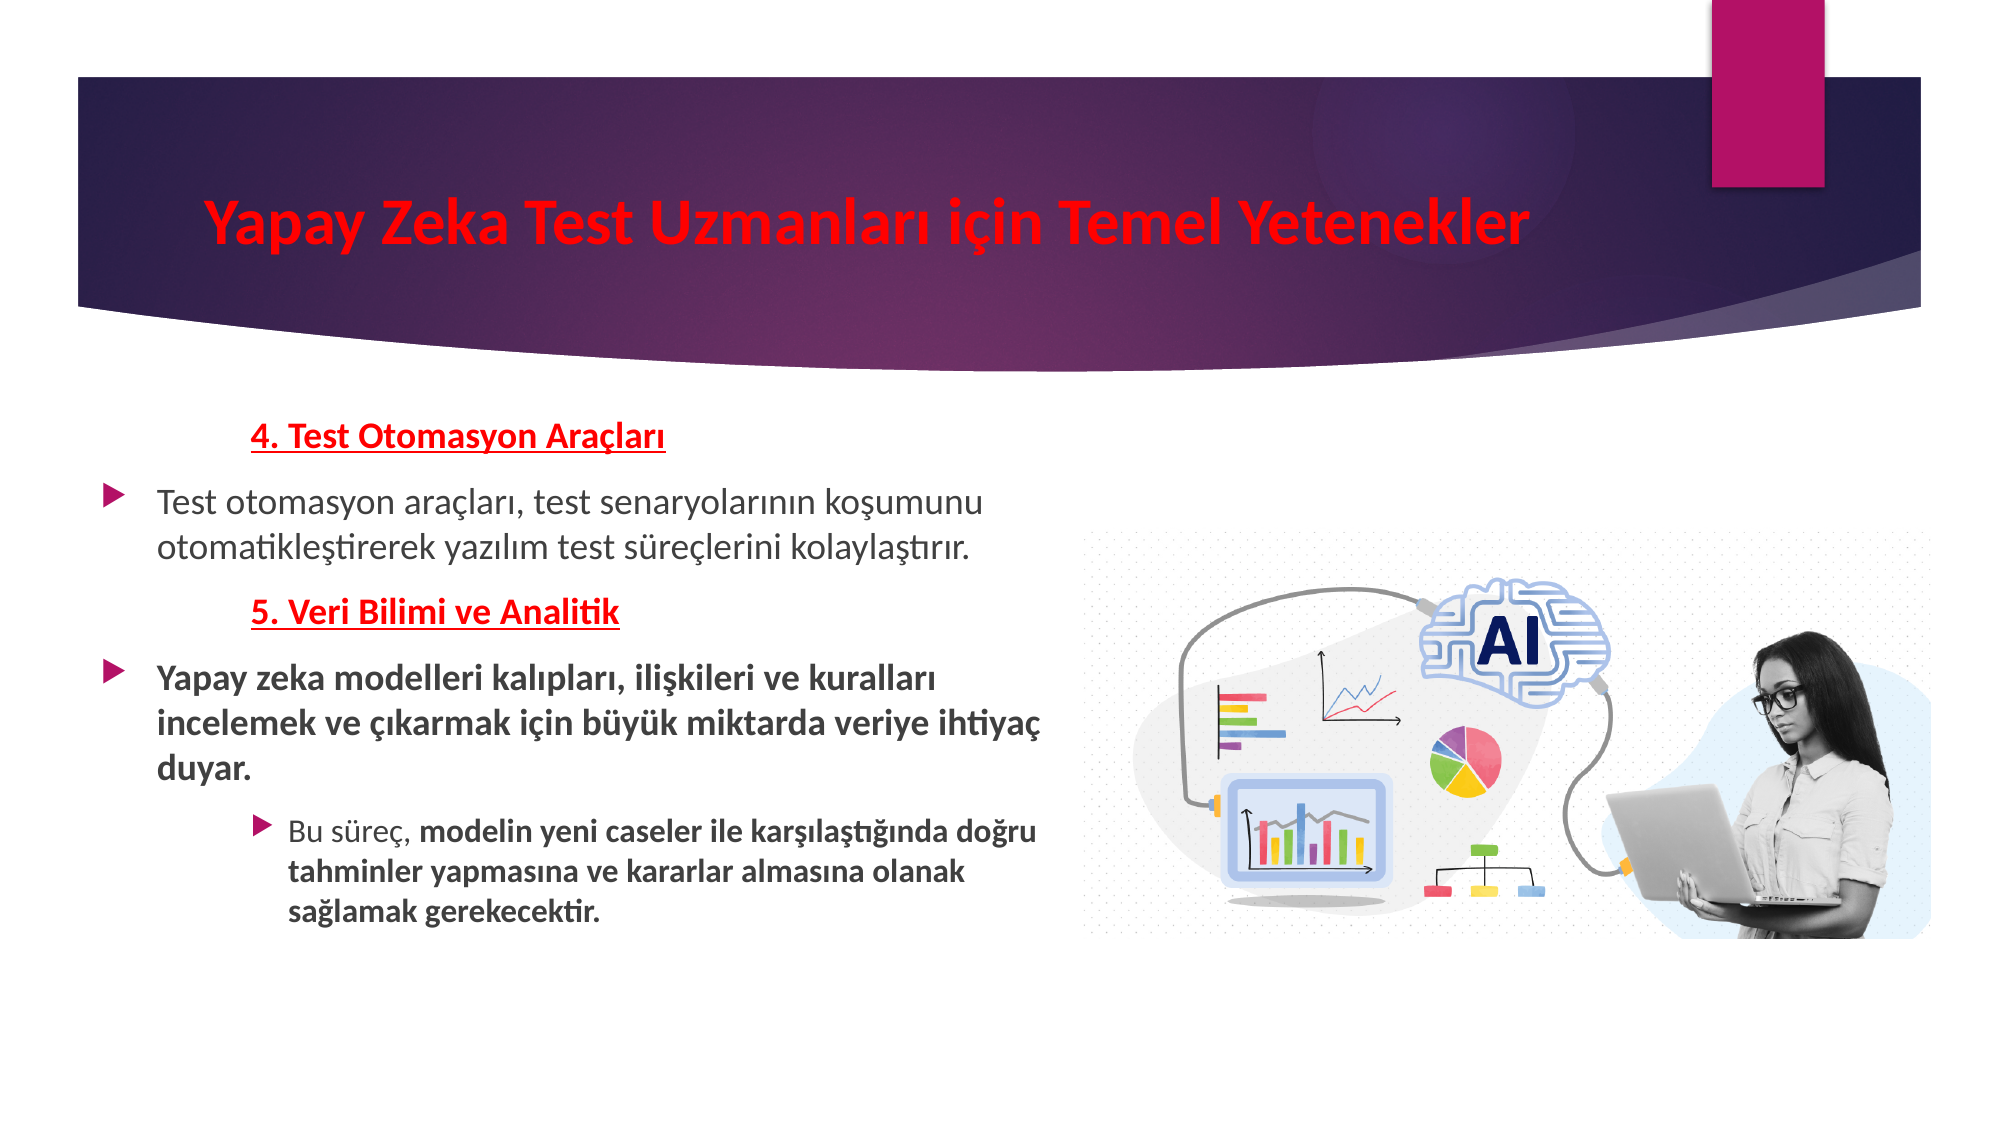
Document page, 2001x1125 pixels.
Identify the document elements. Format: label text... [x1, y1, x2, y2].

picture [1082, 526, 1931, 940]
list 4. Test Otomasyon Araçları Test otomasyon araçları, test senaryolarının koşumunu otomatikleştirerek yazılım test süreçlerini kolaylaştırır. 5. Veri Bilimi ve Analitik Yapay zeka modelleri kalıpları, ilişkileri ve kuralları incelemek ve çıkarmak için büyük miktarda veriye ihtiyaç duyar. Bu süreç, modelin yeni caseler ile karşılaştığında doğru tahminler yapmasına ve kararlar almasına olanak sağlamak gerekecektir. [85, 403, 1084, 1091]
title Yapay Zeka Test Uzmanları için Temel Yetenekler [189, 159, 1627, 276]
